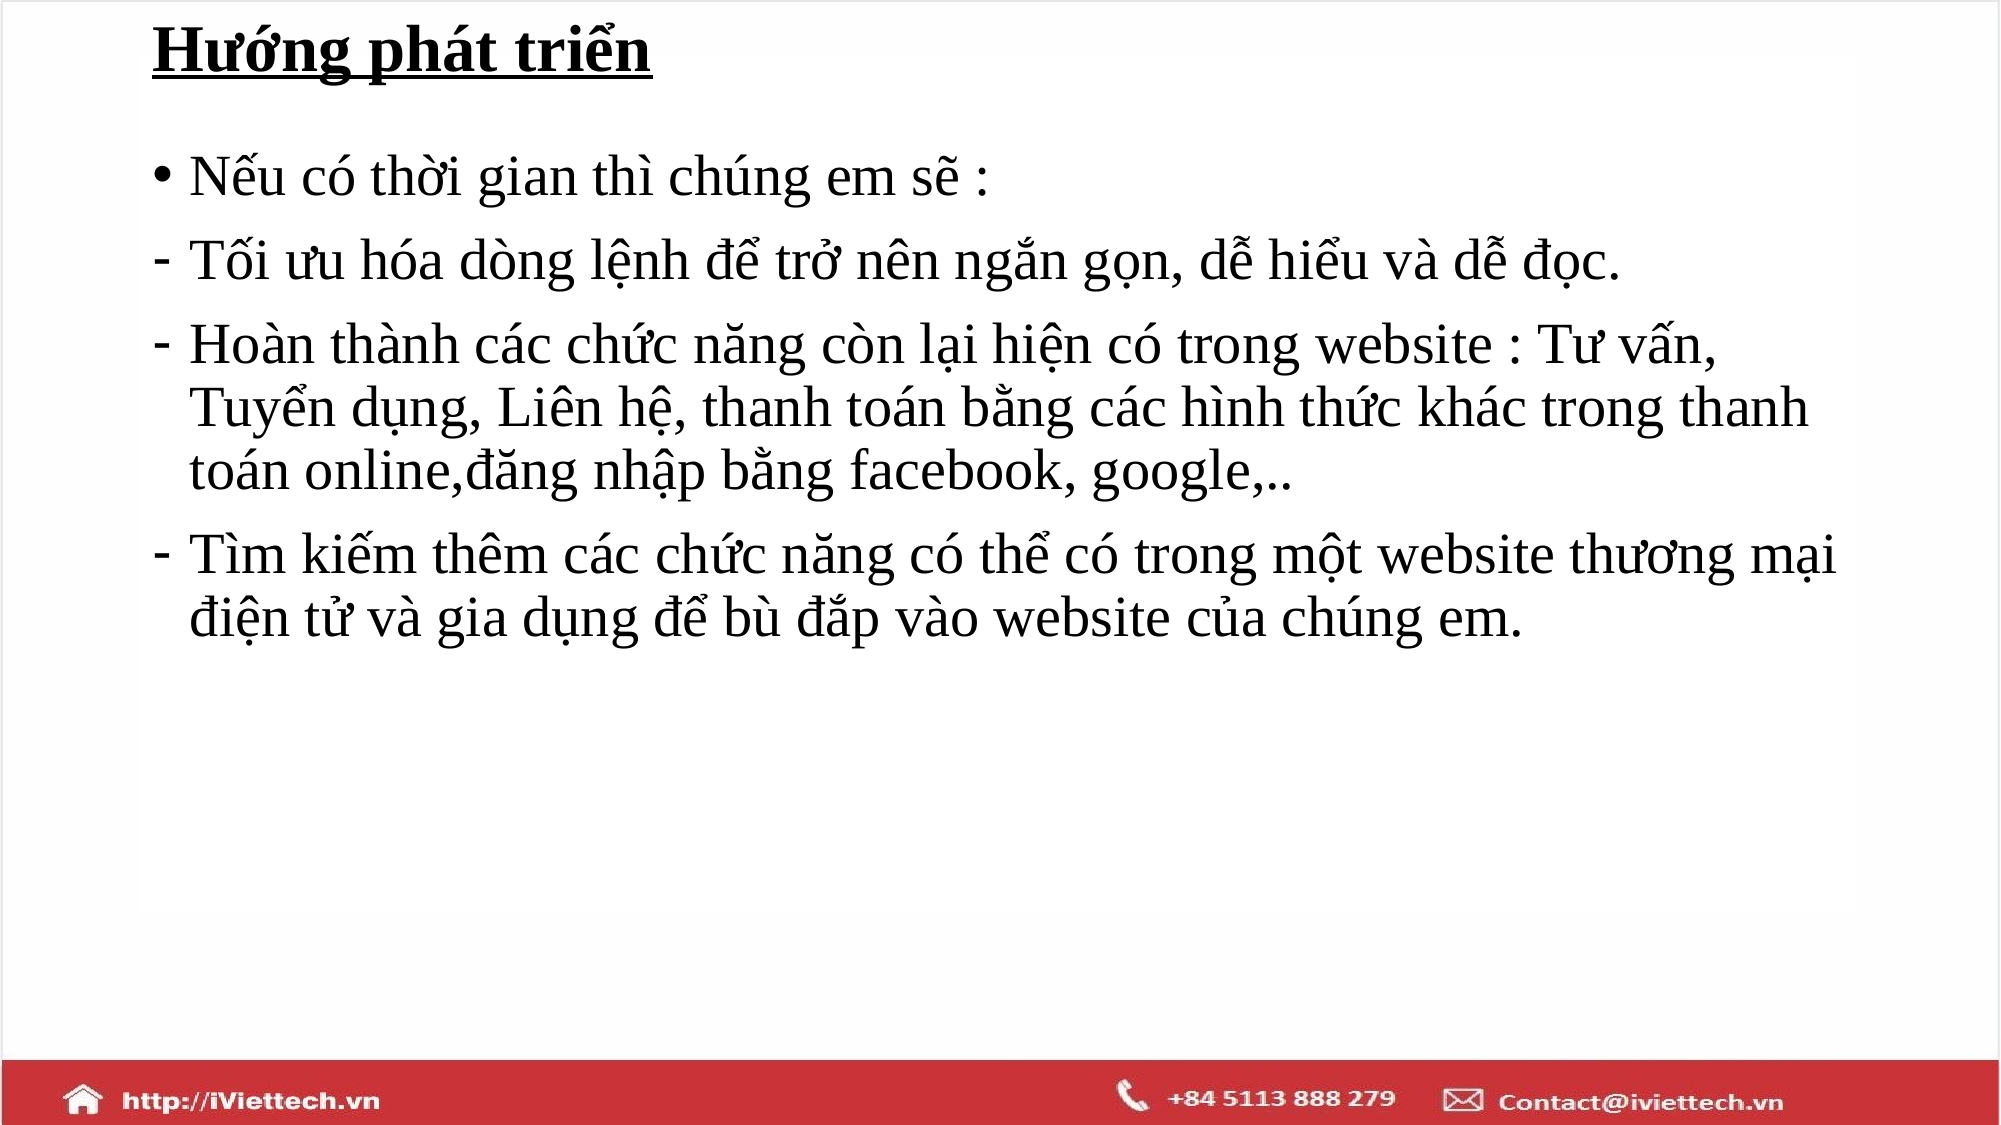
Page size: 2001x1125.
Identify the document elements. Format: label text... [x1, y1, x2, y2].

picture [0, 0, 2001, 1125]
list Nếu có thời gian thì chúng em sẽ : Tối ưu hóa dòng lệnh để trở nên ngắn gọn, dễ hiểu và dễ đọc. Hoàn thành các chức năng còn lại hiện có trong website : Tư vấn, Tuyển dụng, Liên hệ, thanh toán bằng các hình thức khác trong thanh toán online,đăng nhập bằng facebook, google,.. Tìm kiếm thêm các chức năng có thể có trong một website thương mại điện tử và gia dụng để bù đắp vào website của chúng em. [137, 138, 1863, 1014]
title Hướng phát triển [137, 0, 1863, 100]
